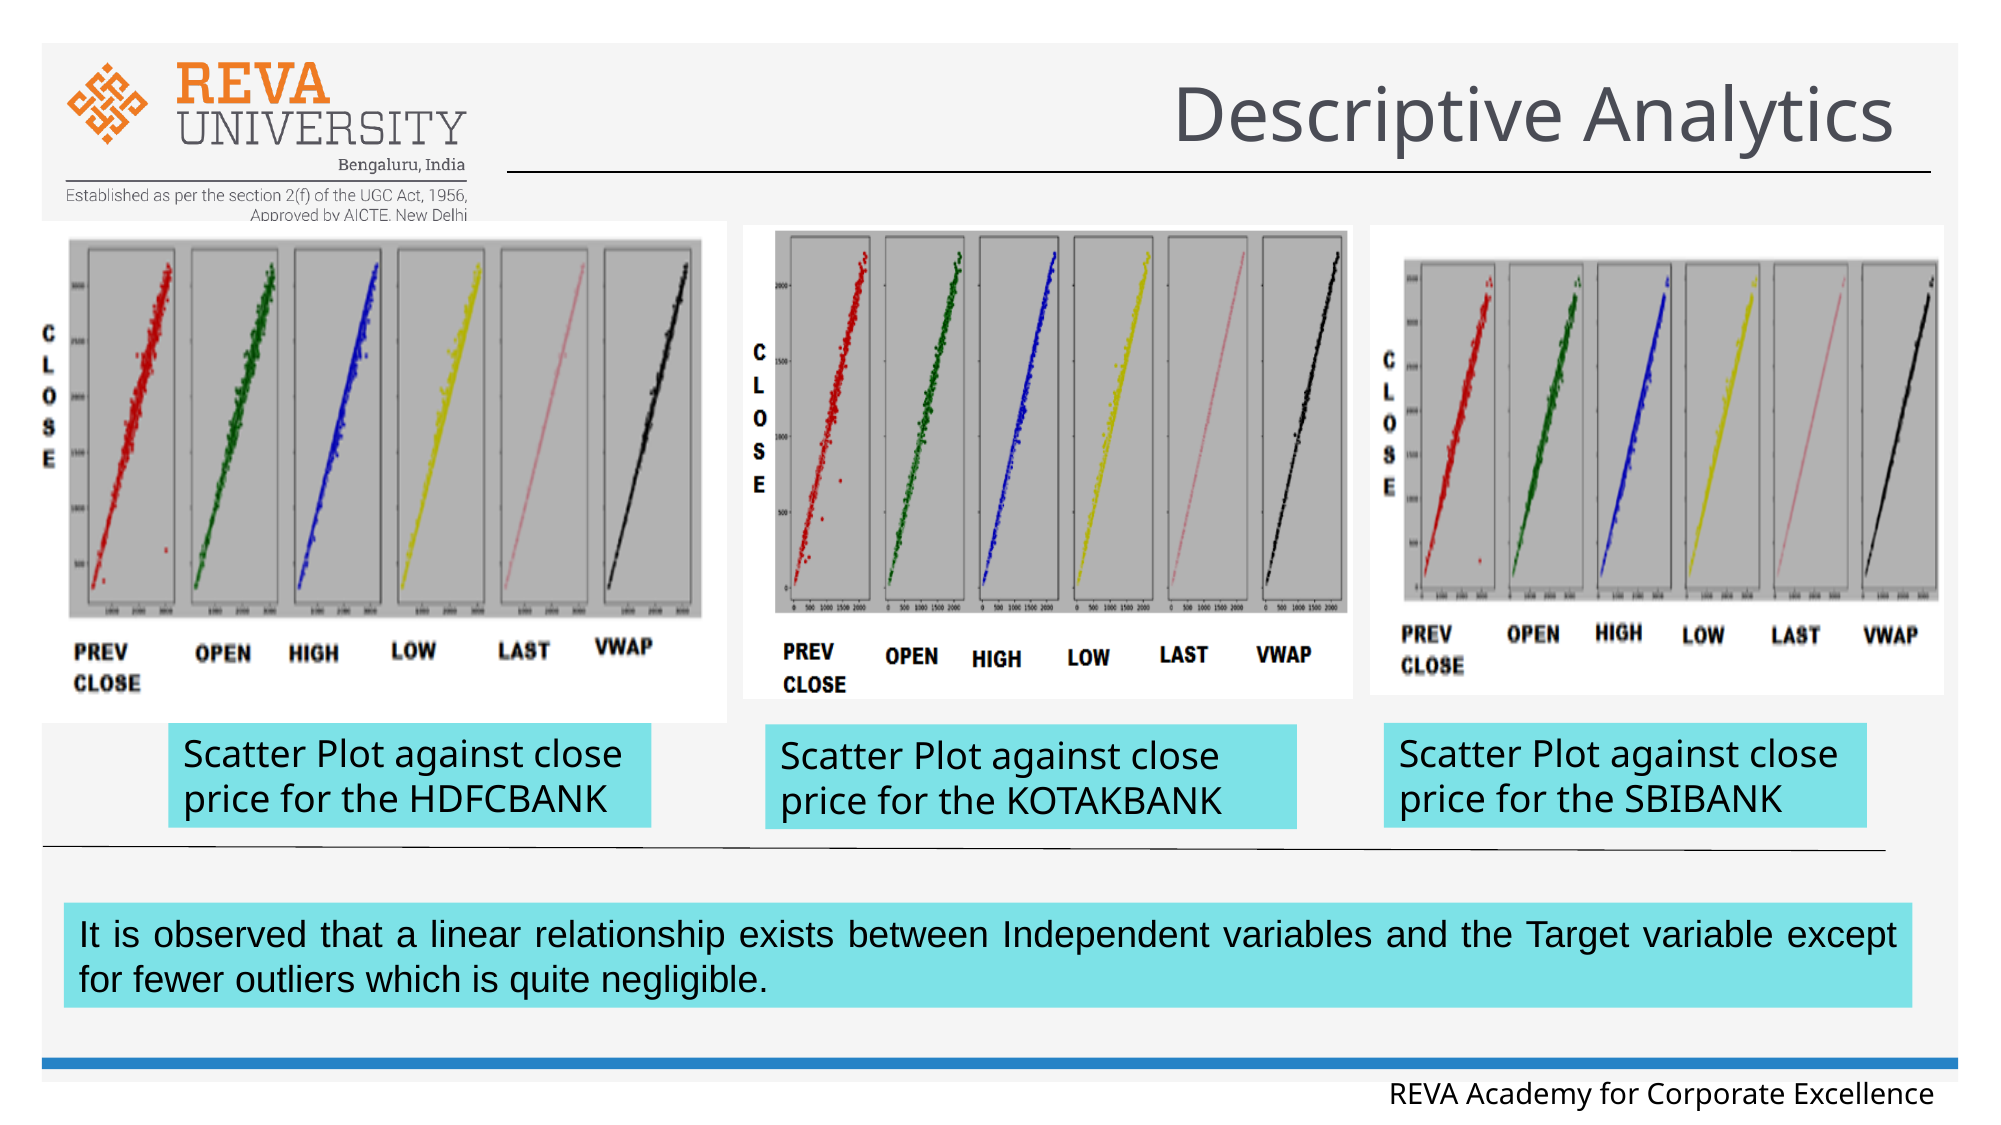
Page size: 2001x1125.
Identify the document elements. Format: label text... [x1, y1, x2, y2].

title Descriptive Analytics [555, 62, 1931, 173]
picture [1370, 225, 1944, 695]
text_box Scatter Plot against close price for the KOTAKBANK [765, 724, 1297, 830]
picture [742, 225, 1353, 699]
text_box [42, 846, 1886, 851]
text_box It is observed that a linear relationship exists between Independent variables and the Target variable except for fewer outliers which is quite negligible. [63, 902, 1913, 1008]
picture [27, 62, 727, 723]
text_box Scatter Plot against close price for the HDFCBANK [168, 723, 652, 828]
text_box Scatter Plot against close price for the SBIBANK [1383, 722, 1867, 828]
